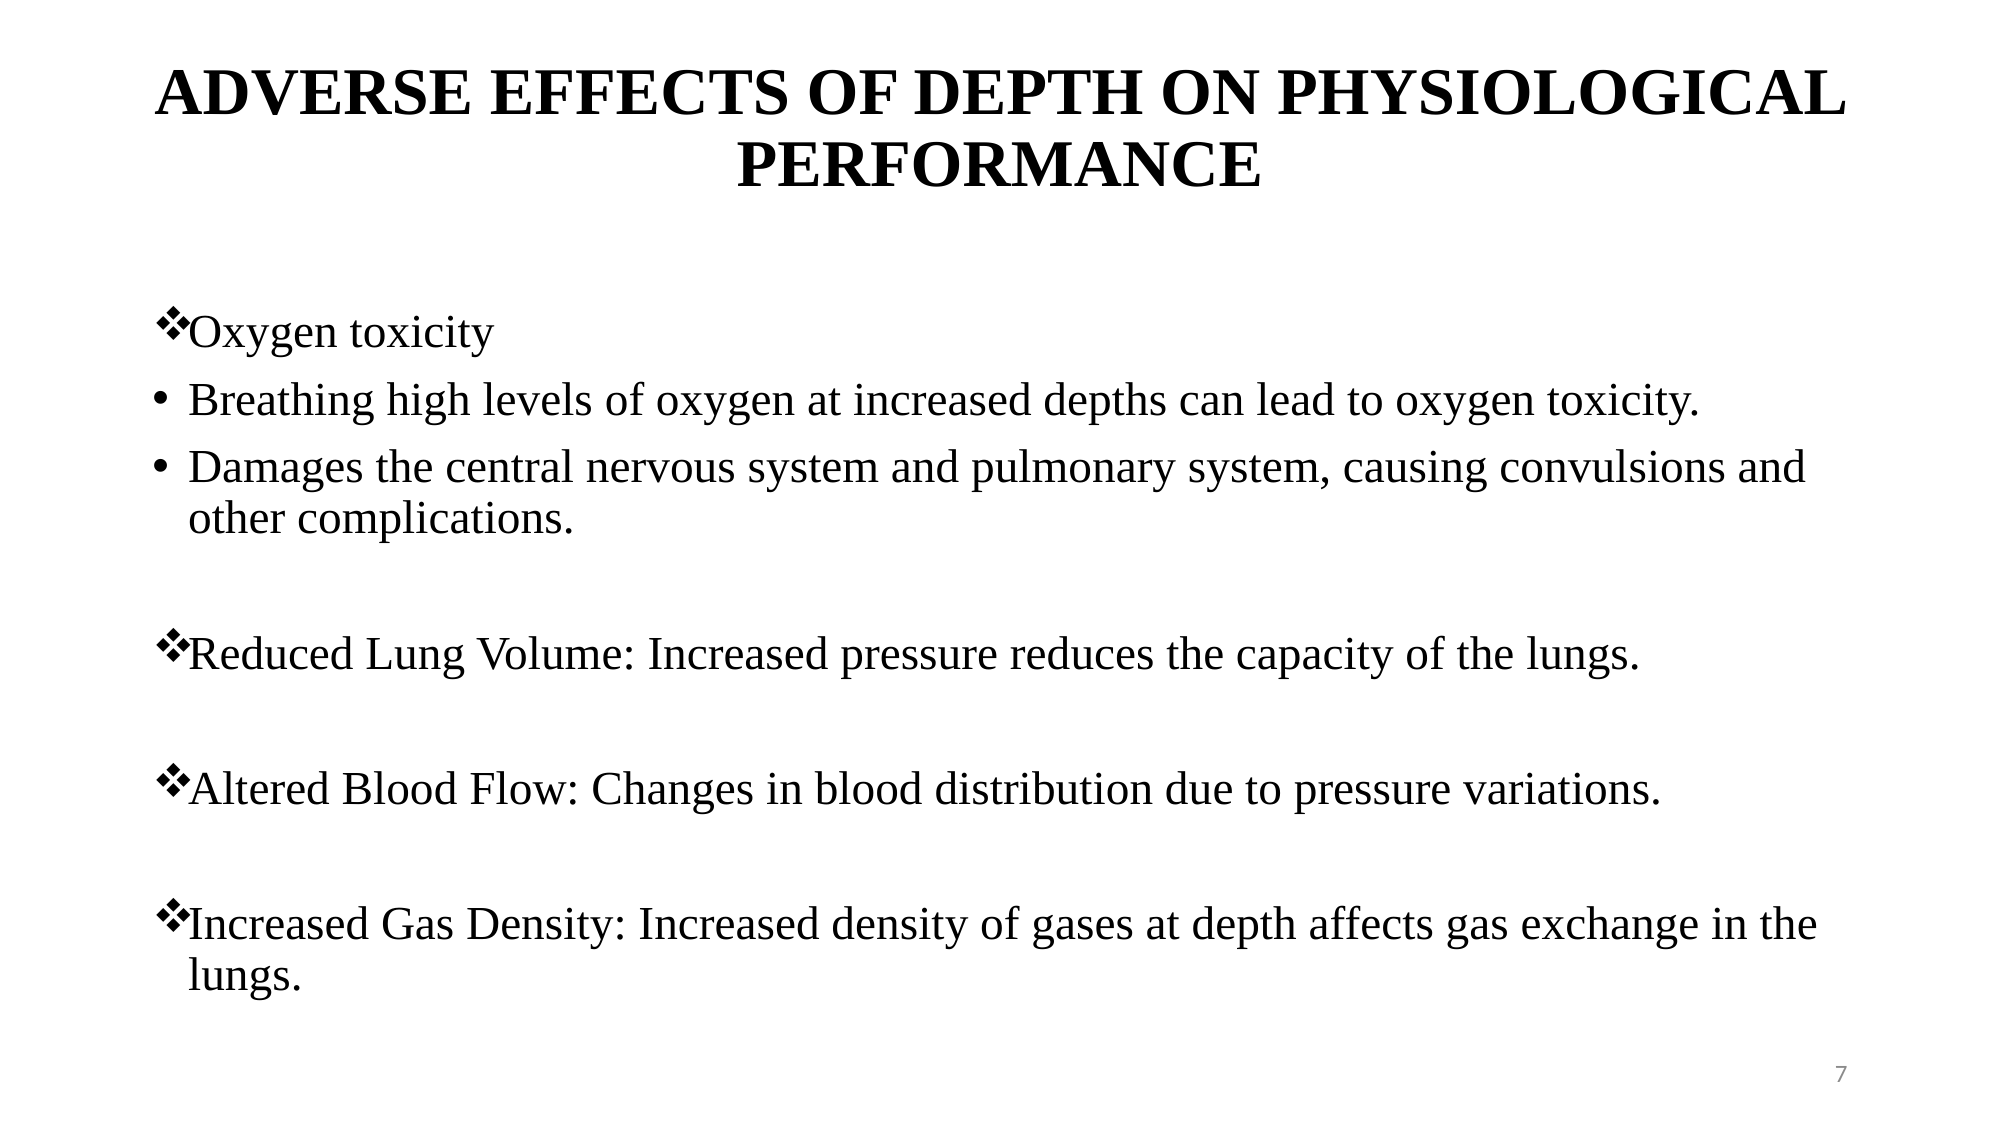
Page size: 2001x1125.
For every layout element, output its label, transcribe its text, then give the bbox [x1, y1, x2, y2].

slide_number 7 [1412, 1042, 1863, 1103]
list Oxygen toxicity Breathing high levels of oxygen at increased depths can lead to oxygen toxicity. Damages the central nervous system and pulmonary system, causing convulsions and other complications. Reduced Lung Volume: Increased pressure reduces the capacity of the lungs. Altered Blood Flow: Changes in blood distribution due to pressure variations. Increased Gas Density: Increased density of gases at depth affects gas exchange in the lungs. [137, 299, 1863, 1014]
title ADVERSE EFFECTS OF DEPTH ON PHYSIOLOGICAL PERFORMANCE [137, 59, 1863, 278]
